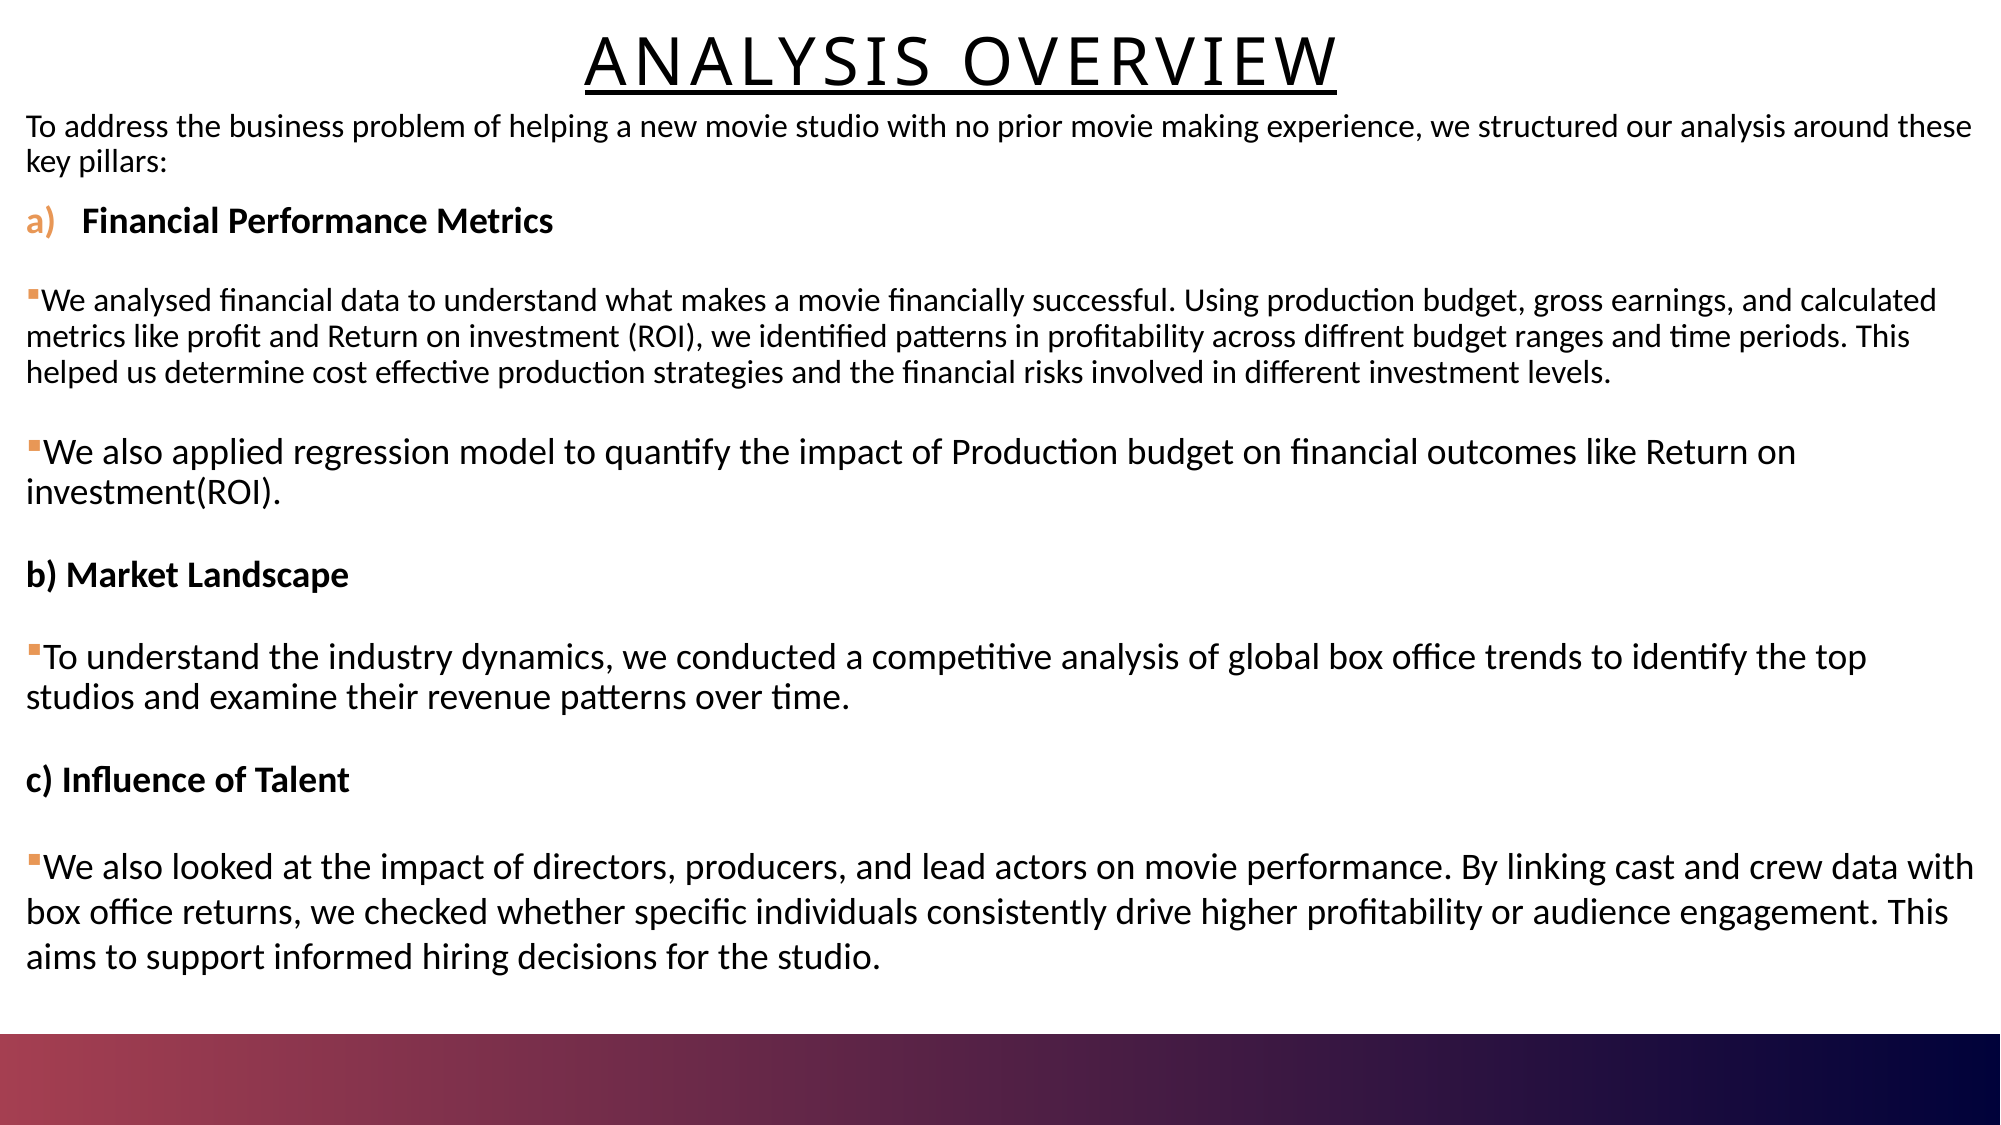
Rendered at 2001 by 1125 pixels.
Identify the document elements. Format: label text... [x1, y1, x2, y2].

text_box [0, 1033, 2000, 1125]
list To address the business problem of helping a new movie studio with no prior movie making experience, we structured our analysis around these key pillars: Financial Performance Metrics We analysed financial data to understand what makes a movie financially successful. Using production budget, gross earnings, and calculated metrics like profit and Return on investment (ROI), we identified patterns in profitability across diffrent budget ranges and time periods. This helped us determine cost effective production strategies and the financial risks involved in different investment levels. We also applied regression model to quantify the impact of Production budget on financial outcomes like Return on investment(ROI). b) Market Landscape To understand the industry dynamics, we conducted a competitive analysis of global box office trends to identify the top studios and examine their revenue patterns over time. c) Influence of Talent We also looked at the impact of directors, producers, and lead actors on movie performance. By linking cast and crew data with box office returns, we checked whether specific individuals consistently drive higher profitability or audience engagement. This aims to support informed hiring decisions for the studio. [10, 100, 2000, 1033]
title ANALYSIS OVERVIEW [98, 0, 1824, 100]
